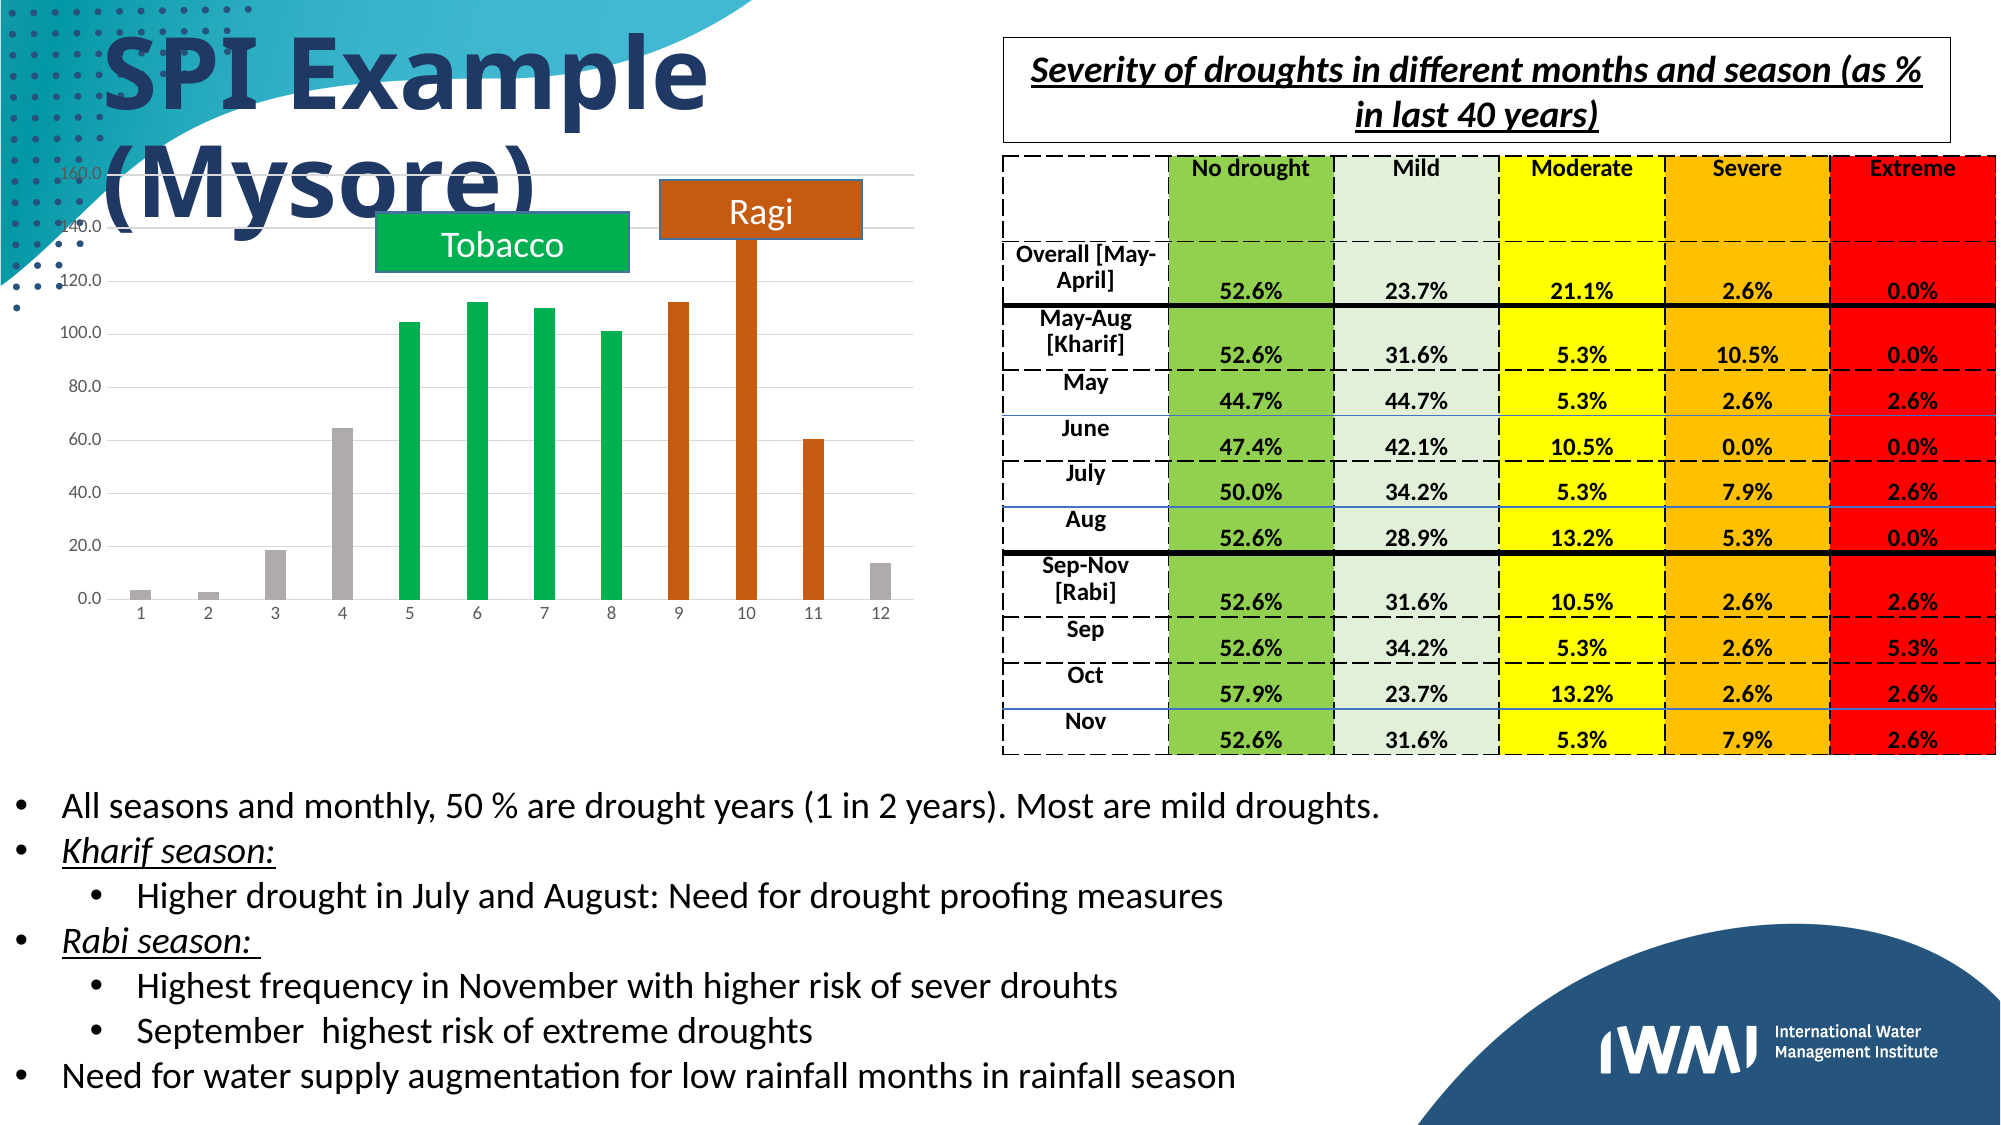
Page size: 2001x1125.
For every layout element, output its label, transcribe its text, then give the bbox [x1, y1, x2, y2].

table_cell May [1003, 370, 1169, 415]
table_cell 0.0% [1830, 308, 1996, 370]
table_cell 47.4% [1169, 416, 1334, 461]
table_cell 5.3% [1499, 308, 1665, 370]
table_cell May-Aug [Kharif] [1003, 308, 1169, 370]
table_header No drought [1169, 156, 1334, 242]
table_cell 10.5% [1499, 556, 1665, 617]
table_cell 57.9% [1169, 663, 1334, 708]
text_box All seasons and monthly, 50 % are drought years (1 in 2 years). Most are mild droughts. Kharif season: Higher drought in July and August: Need for drought proofing measures Rabi season: Highest frequency in November with higher risk of sever drouhts September highest risk of extreme droughts Need for water supply augmentation for low rainfall months in rainfall season [0, 774, 1996, 1125]
table_cell 2.6% [1830, 710, 1996, 755]
table_cell 21.1% [1499, 242, 1665, 303]
table_cell 2.6% [1665, 242, 1830, 303]
chart [41, 156, 933, 634]
table_cell 2.6% [1830, 663, 1996, 708]
table_cell 52.6% [1169, 308, 1334, 370]
table_cell 28.9% [1334, 508, 1499, 550]
table_cell 2.6% [1830, 461, 1996, 506]
table_cell 2.6% [1665, 617, 1830, 663]
table_cell 0.0% [1665, 416, 1830, 461]
table_cell Aug [1003, 508, 1169, 550]
table_cell 50.0% [1169, 461, 1334, 506]
table_cell 2.6% [1665, 663, 1830, 708]
table_cell 42.1% [1334, 416, 1499, 461]
table_cell 0.0% [1830, 416, 1996, 461]
table_cell 0.0% [1830, 508, 1996, 550]
table_header Moderate [1499, 156, 1665, 242]
table_header Mild [1334, 156, 1499, 242]
table_cell 44.7% [1169, 370, 1334, 415]
table_cell 13.2% [1499, 663, 1665, 708]
table_header Extreme [1830, 156, 1996, 242]
table_cell 34.2% [1334, 461, 1499, 506]
table_cell 5.3% [1499, 461, 1665, 506]
table_cell 52.6% [1169, 617, 1334, 663]
table_cell 10.5% [1499, 416, 1665, 461]
table_cell 2.6% [1830, 556, 1996, 617]
text_box Severity of droughts in different months and season (as % in last 40 years) [1003, 37, 1951, 143]
table_cell 52.6% [1169, 242, 1334, 303]
table_cell 2.6% [1830, 370, 1996, 415]
table_cell 52.6% [1169, 710, 1334, 755]
picture [0, 0, 2001, 1125]
table_cell 2.6% [1665, 556, 1830, 617]
table_cell 2.6% [1665, 370, 1830, 415]
table_cell July [1003, 461, 1169, 506]
table_cell 31.6% [1334, 556, 1499, 617]
table_header [1003, 156, 1169, 242]
table_cell 52.6% [1169, 508, 1334, 550]
table_cell 10.5% [1665, 308, 1830, 370]
table_cell 5.3% [1665, 508, 1830, 550]
table_cell 52.6% [1169, 556, 1334, 617]
table_cell 0.0% [1830, 242, 1996, 303]
title SPI Example (Mysore) [87, 16, 1004, 113]
table_cell 5.3% [1499, 710, 1665, 755]
table_header Severe [1665, 156, 1830, 242]
table_cell Sep-Nov [Rabi] [1003, 556, 1169, 617]
table_cell 23.7% [1334, 242, 1499, 303]
table_cell June [1003, 416, 1169, 461]
table_cell 5.3% [1499, 617, 1665, 663]
table_cell Sep [1003, 617, 1169, 663]
table_cell 7.9% [1665, 710, 1830, 755]
table_cell Nov [1003, 710, 1169, 755]
table_cell 31.6% [1334, 710, 1499, 755]
table_cell Overall [May-April] [1003, 242, 1169, 303]
table_cell 5.3% [1499, 370, 1665, 415]
table_cell 31.6% [1334, 308, 1499, 370]
table_cell 34.2% [1334, 617, 1499, 663]
table_cell 44.7% [1334, 370, 1499, 415]
table_cell Oct [1003, 663, 1169, 708]
table_cell 5.3% [1830, 617, 1996, 663]
table_cell 23.7% [1334, 663, 1499, 708]
table_cell 13.2% [1499, 508, 1665, 550]
table_cell 7.9% [1665, 461, 1830, 506]
